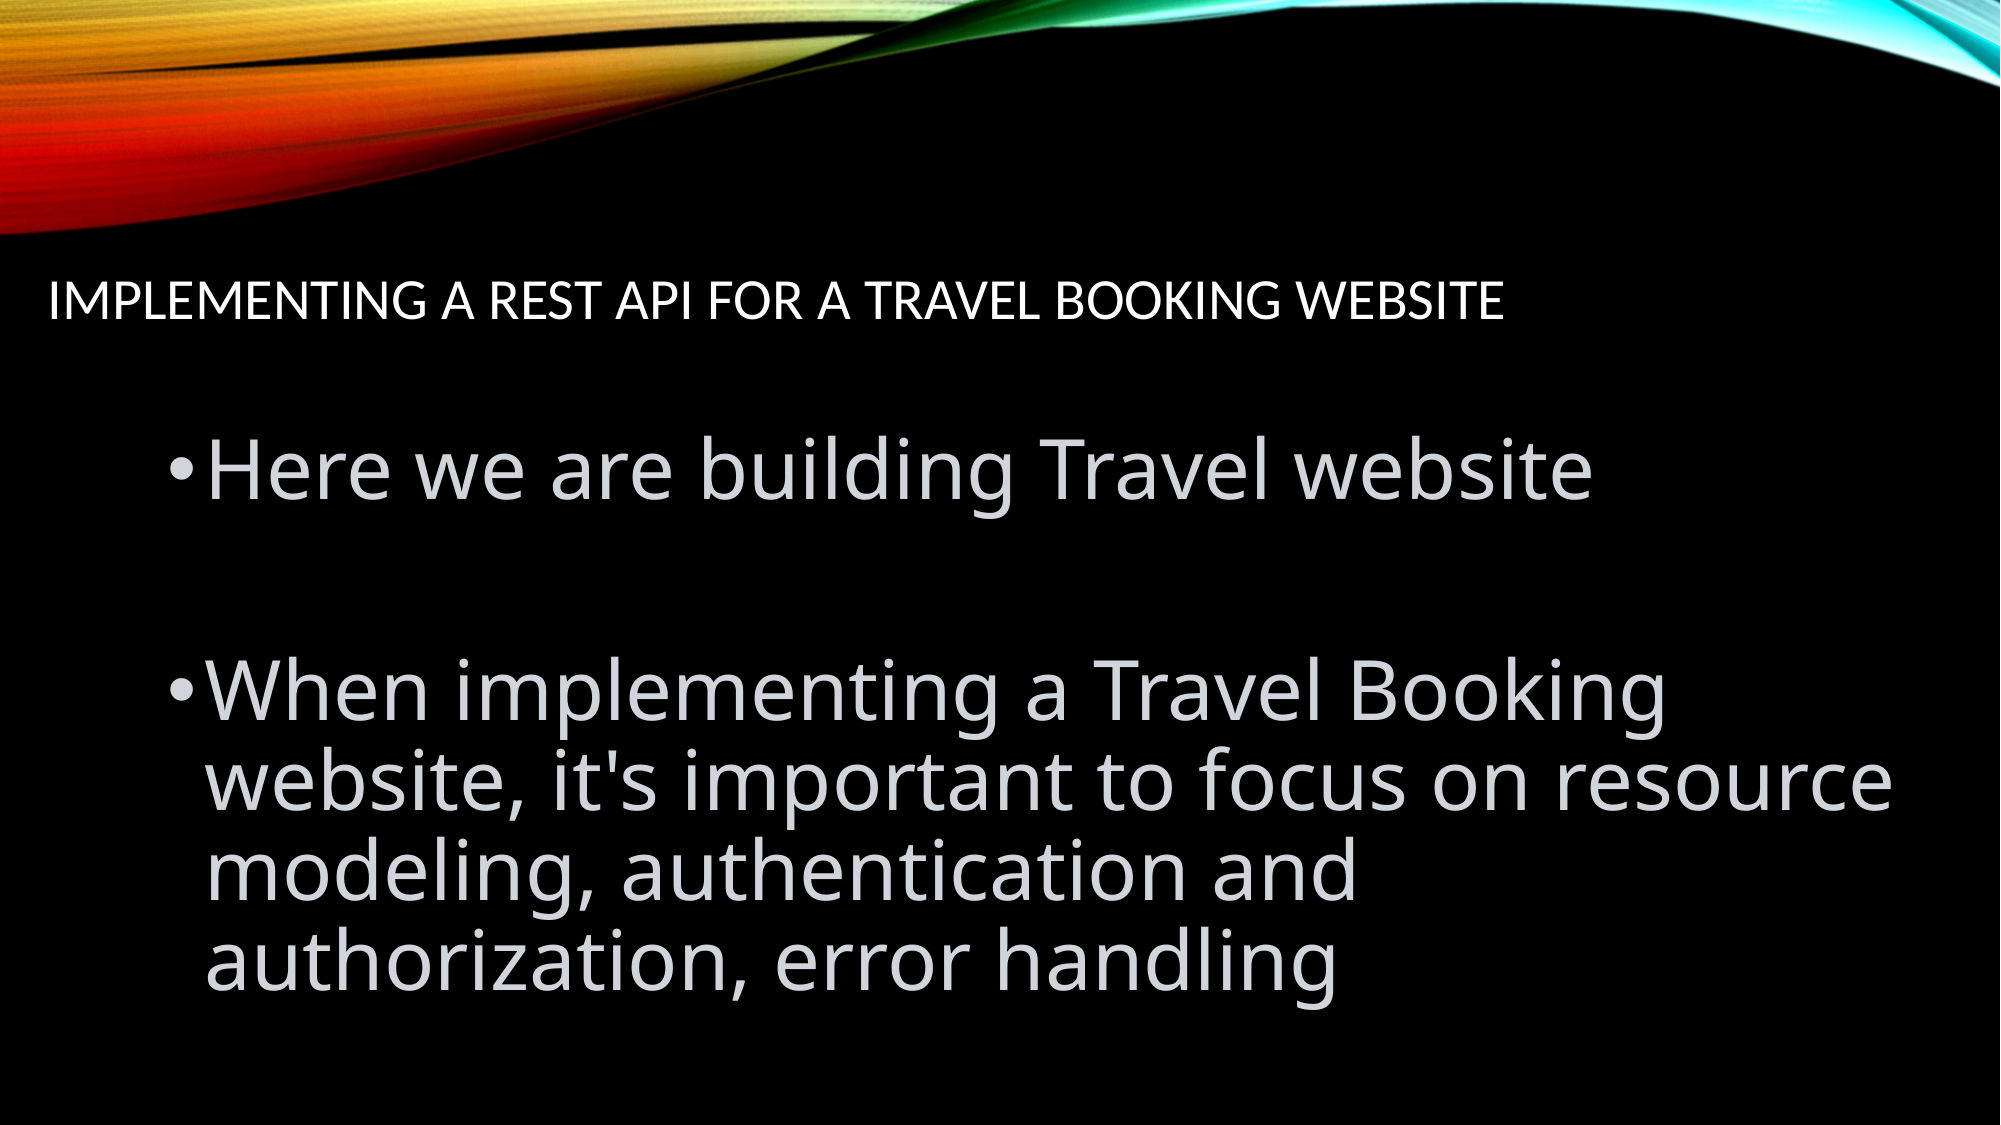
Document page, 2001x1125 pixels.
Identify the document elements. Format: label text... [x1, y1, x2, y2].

picture [0, 0, 2000, 237]
list Here we are building Travel website When implementing a Travel Booking website, it's important to focus on resource modeling, authentication and authorization, error handling [152, 419, 1928, 1080]
title Implementing a REST API for a Travel Booking website [32, 194, 1643, 407]
